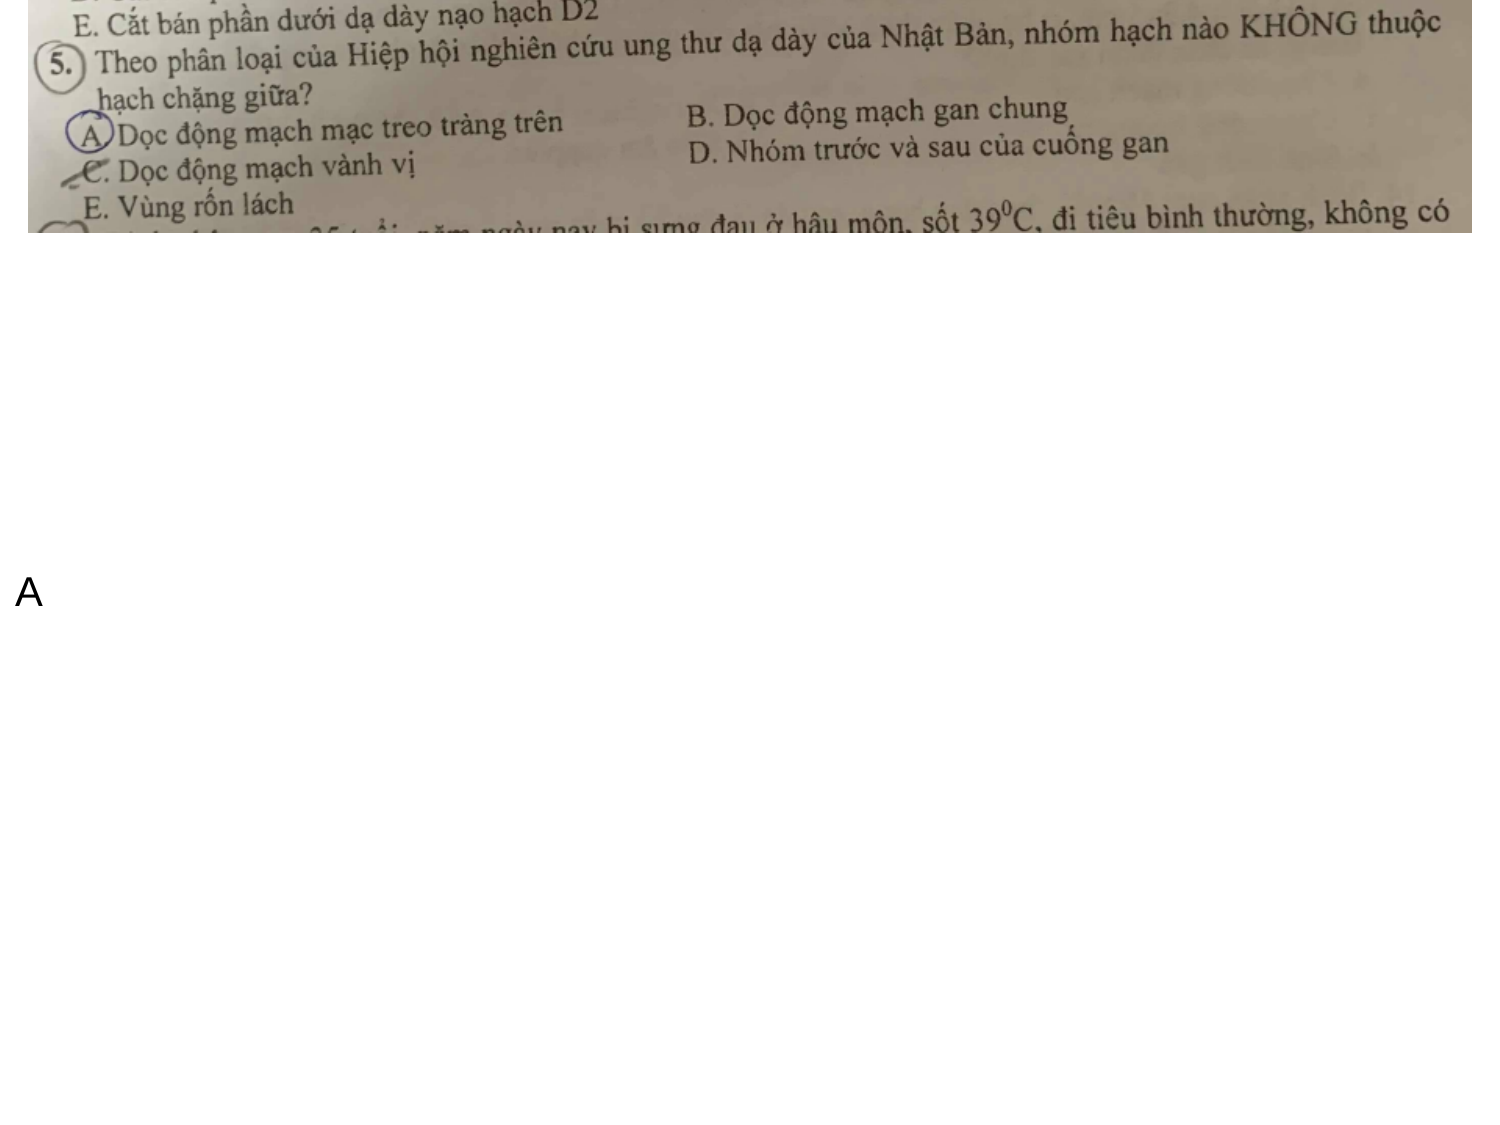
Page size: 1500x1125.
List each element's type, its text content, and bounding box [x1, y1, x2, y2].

subtitle A [0, 562, 1500, 1094]
picture [28, 0, 1472, 233]
